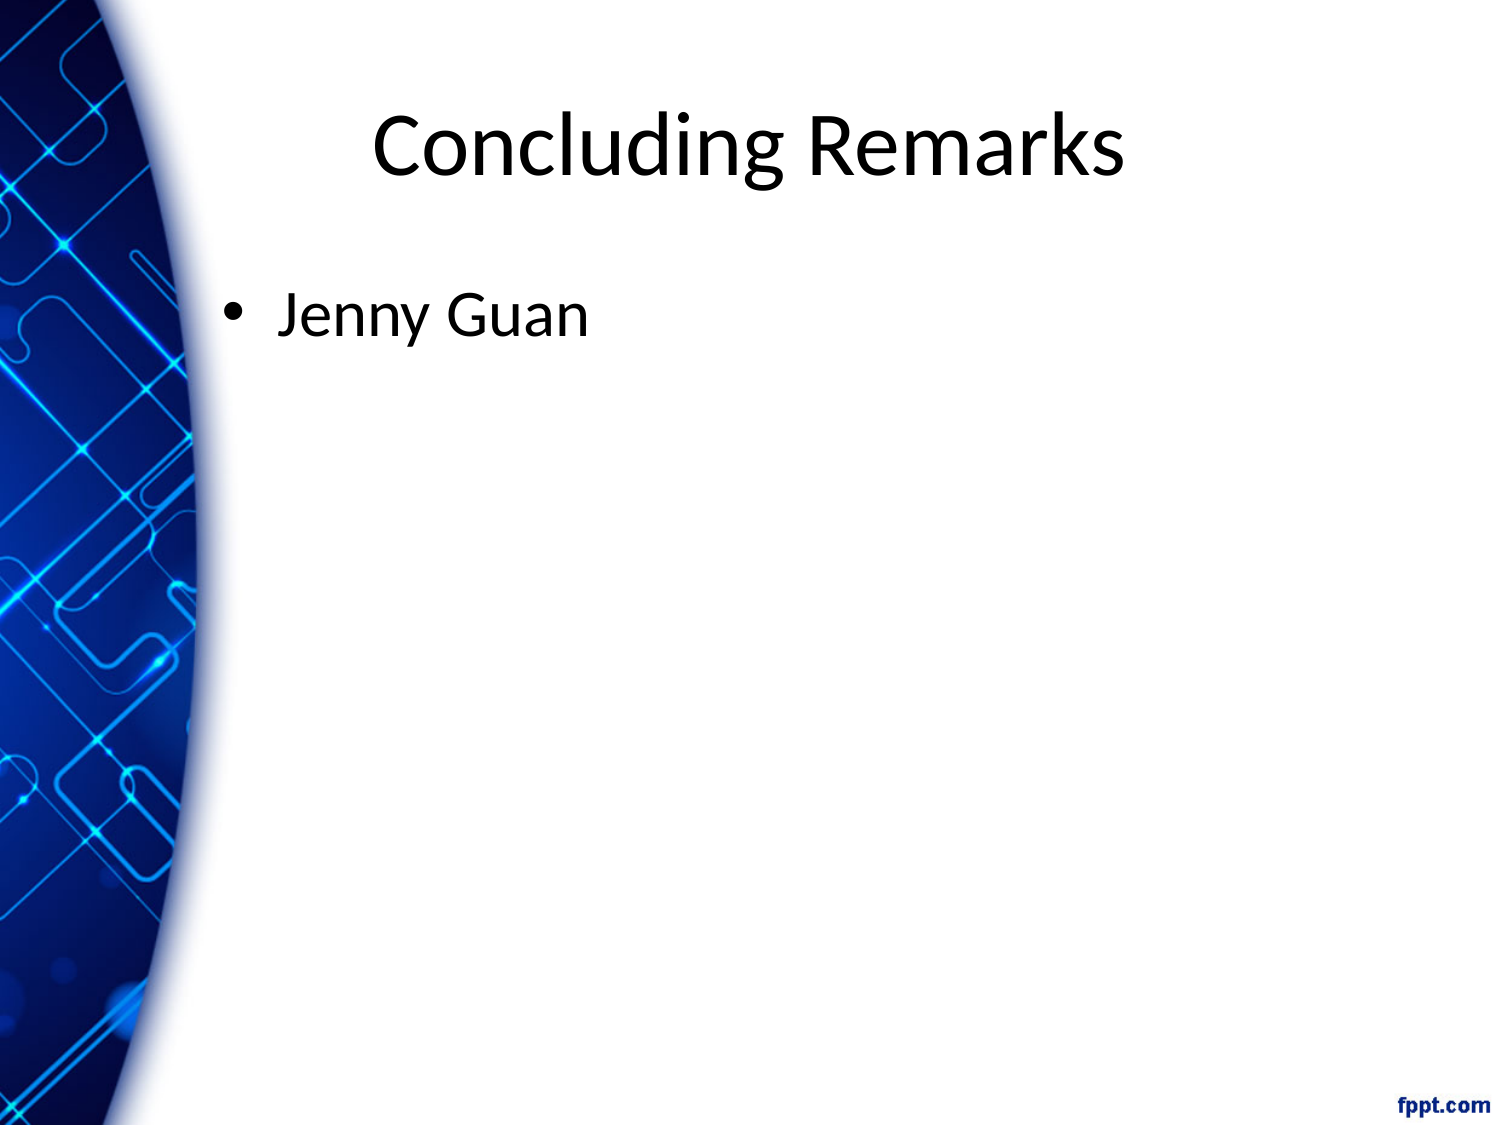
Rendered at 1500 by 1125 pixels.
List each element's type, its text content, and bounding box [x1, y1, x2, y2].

picture [0, 0, 1500, 1125]
picture [0, 178, 6, 192]
list Jenny Guan [206, 262, 1425, 1005]
title Concluding Remarks [75, 45, 1425, 233]
